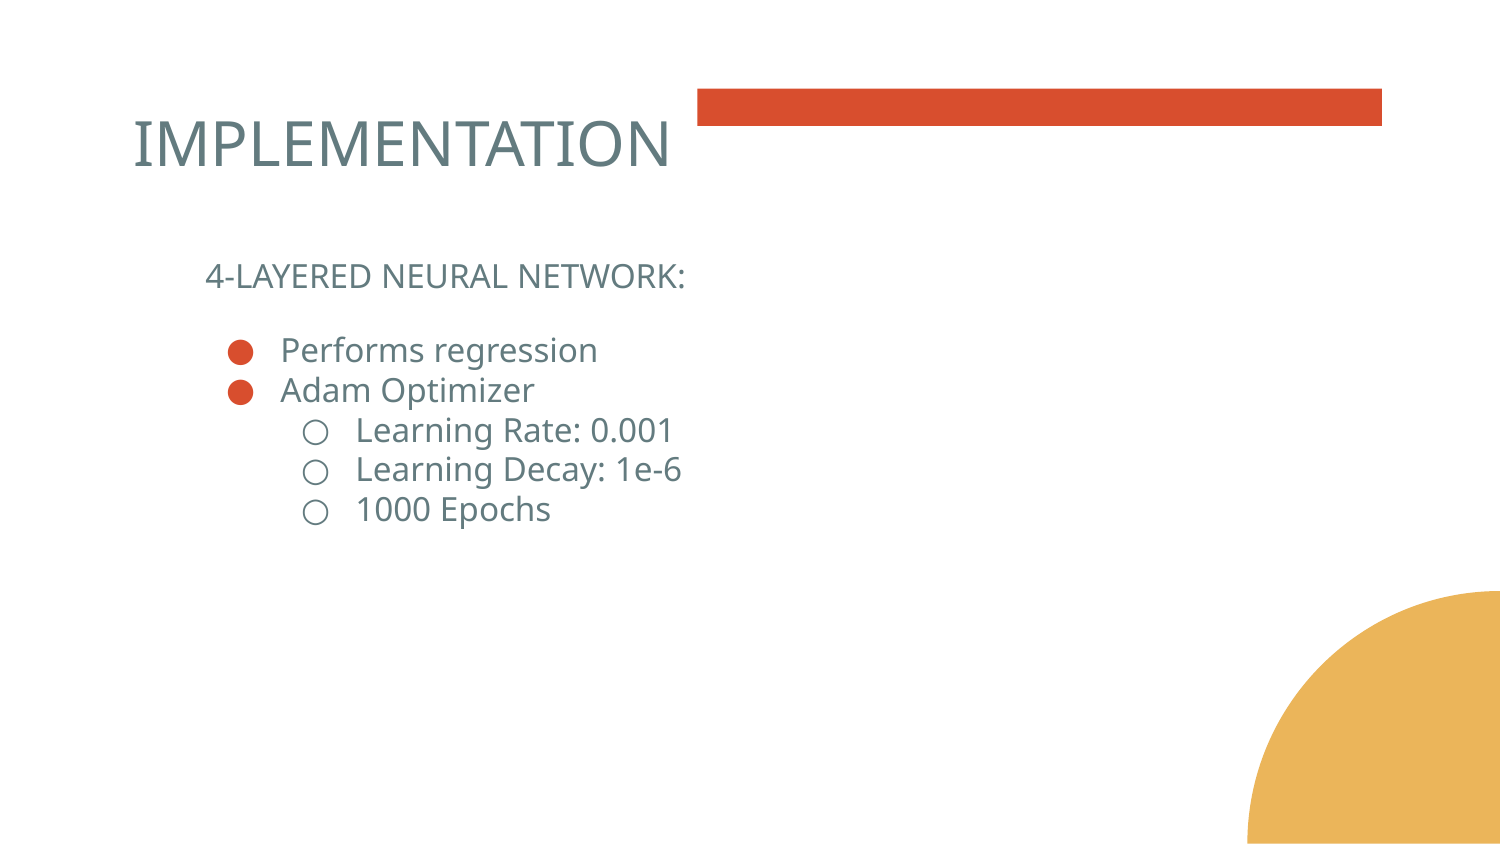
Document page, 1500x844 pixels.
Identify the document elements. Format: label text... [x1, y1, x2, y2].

title IMPLEMENTATION [118, 88, 750, 183]
subtitle 4-LAYERED NEURAL NETWORK: Performs regression Adam Optimizer Learning Rate: 0.001 Learning Decay: 1e-6 1000 Epochs [190, 240, 971, 725]
